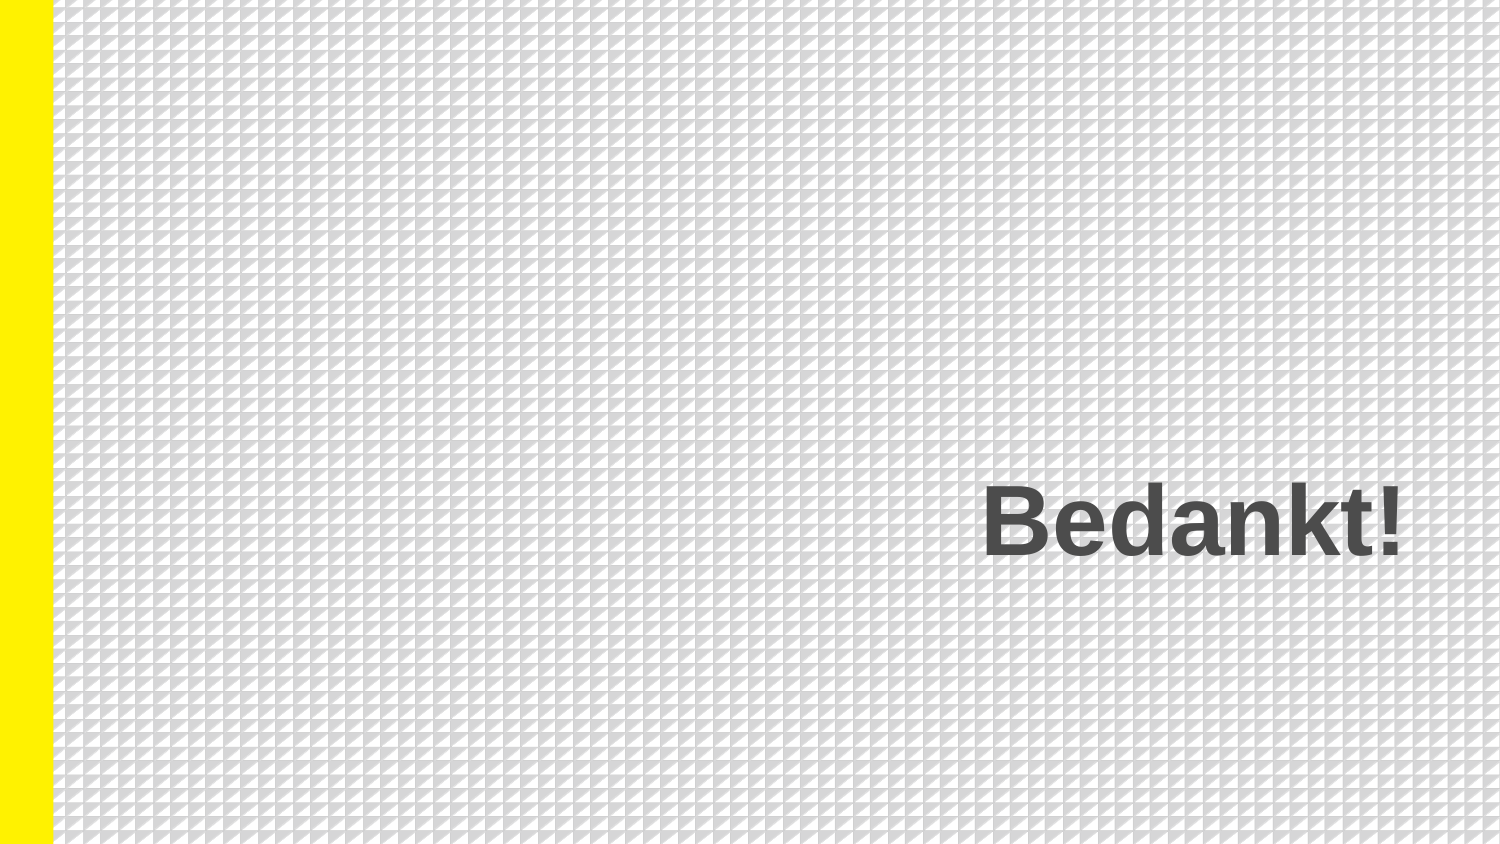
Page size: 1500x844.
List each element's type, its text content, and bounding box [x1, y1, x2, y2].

text_box [0, 0, 55, 844]
picture [55, 0, 1500, 844]
title Bedankt! [147, 246, 1423, 591]
